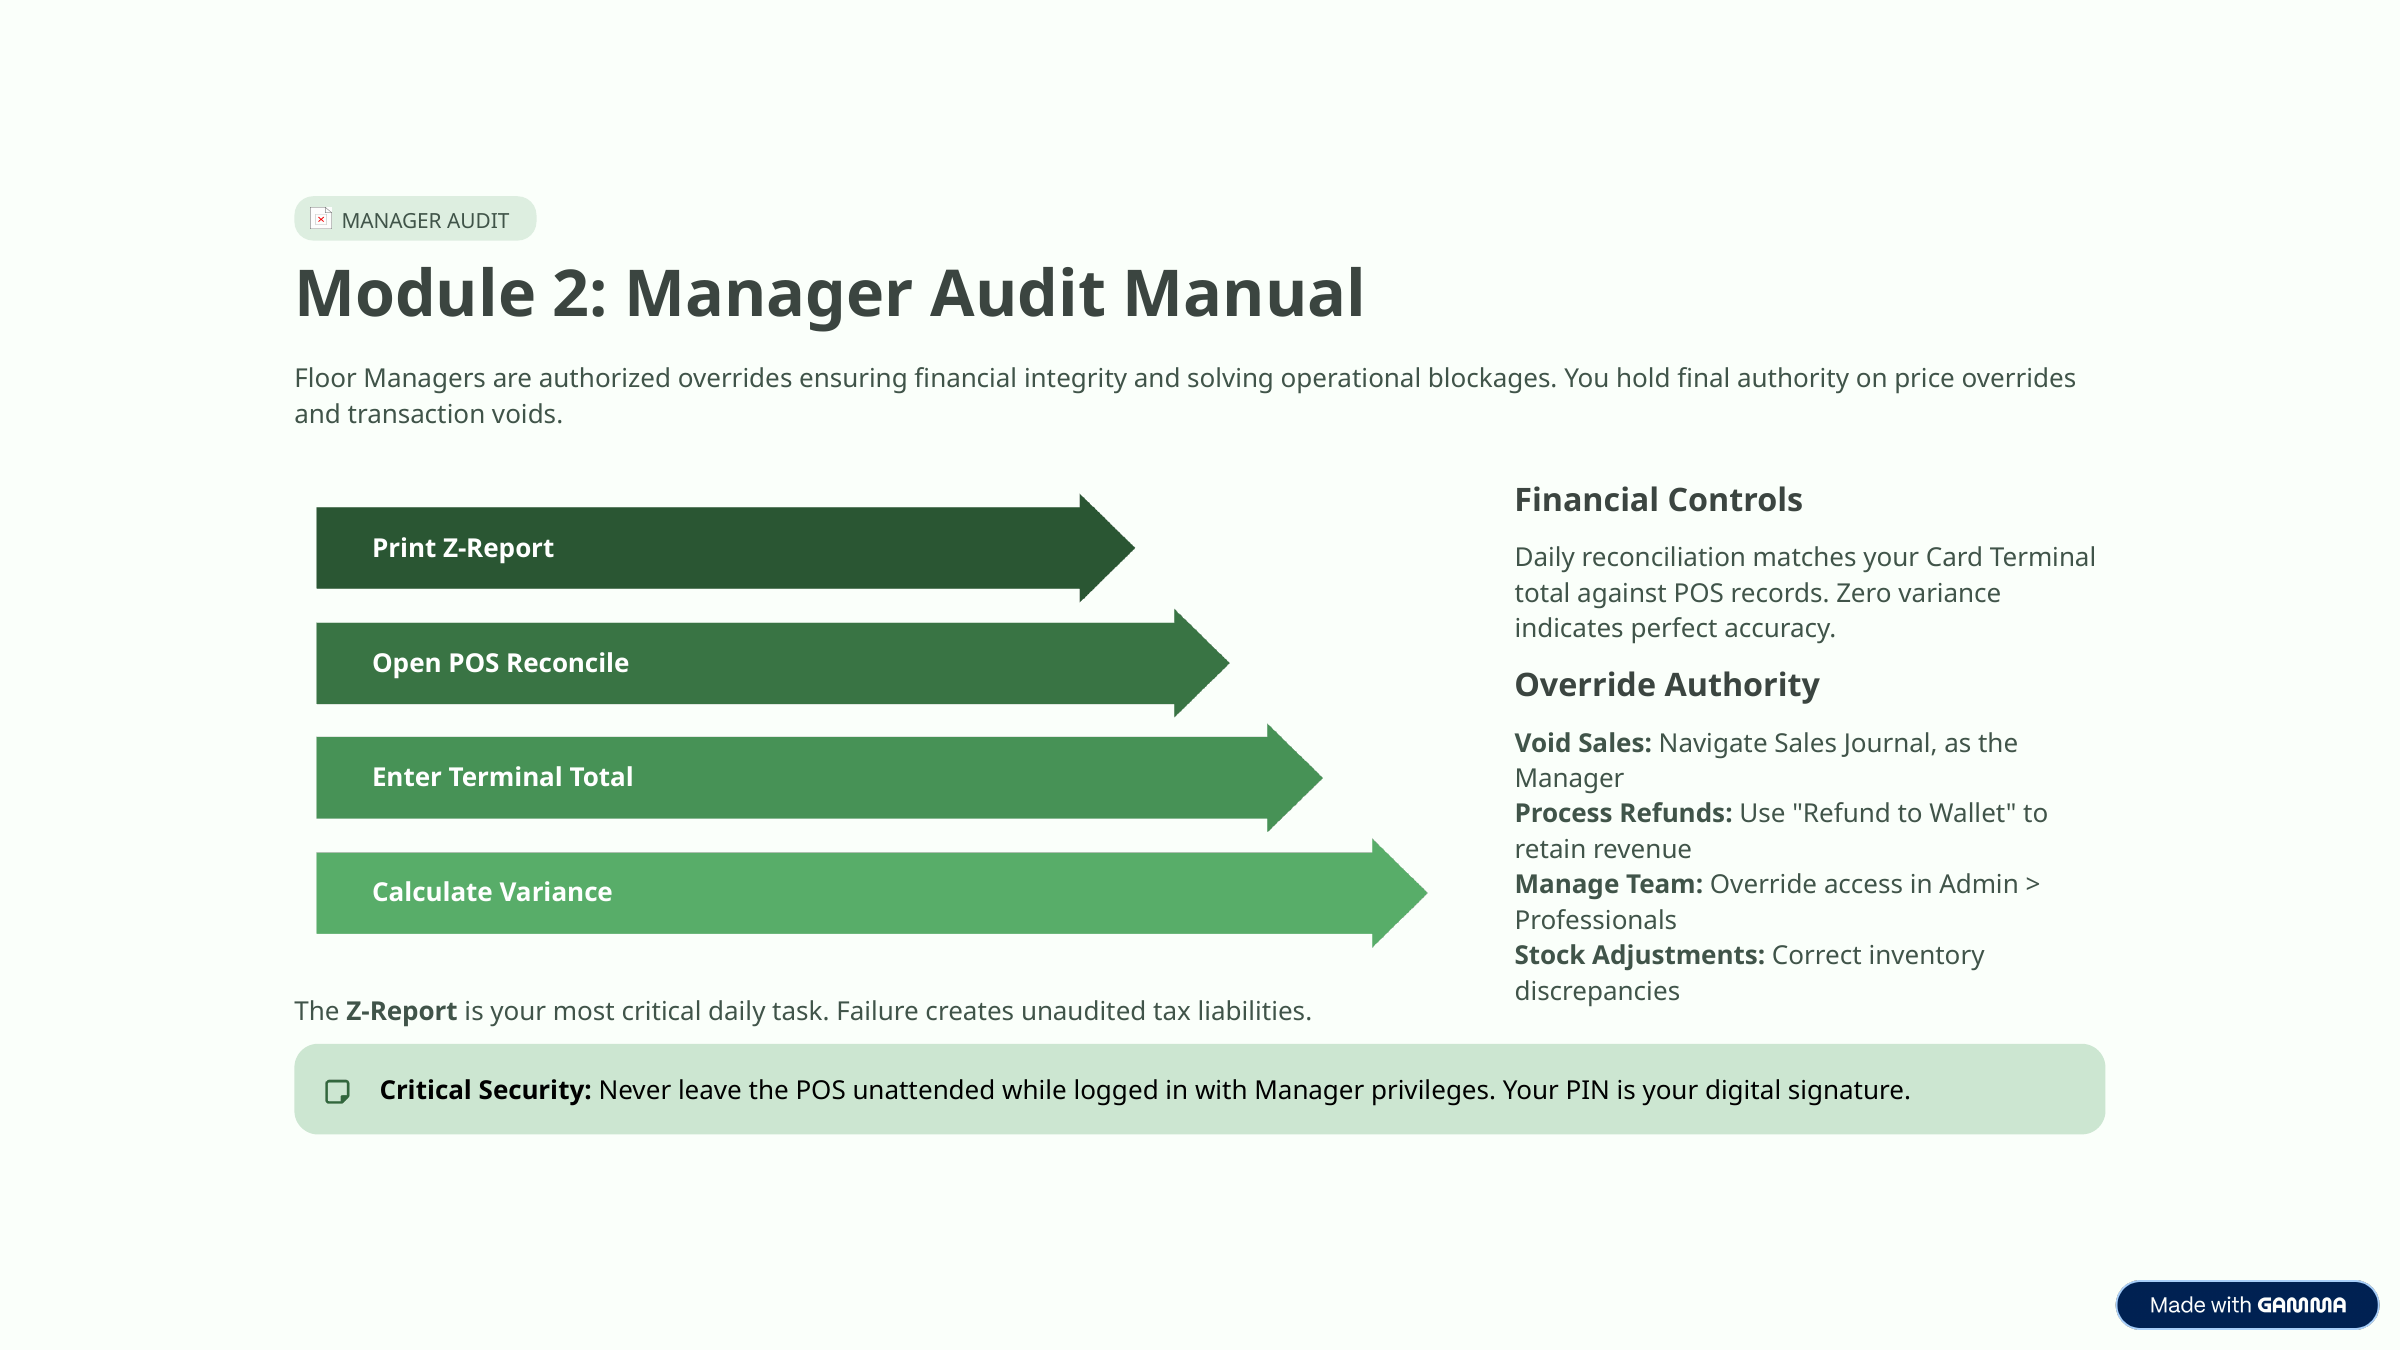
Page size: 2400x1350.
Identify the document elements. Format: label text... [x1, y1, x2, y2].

text_box Critical Security: Never leave the POS unattended while logged in with Manager privileges. Your PIN is your digital signature. [379, 1068, 2080, 1105]
text_box MANAGER AUDIT [341, 204, 521, 233]
picture [294, 470, 1450, 969]
text_box Module 2: Manager Audit Manual [294, 248, 1394, 330]
text_box Financial Controls [1514, 476, 1843, 518]
picture [310, 207, 332, 229]
text_box Override Authority [1514, 662, 1843, 704]
picture [2106, 1271, 2389, 1339]
text_box [294, 196, 537, 241]
text_box Floor Managers are authorized overrides ensuring financial integrity and solving operational blockages. You hold final authority on price overrides and transaction voids. [294, 357, 2106, 430]
text_box The Z-Report is your most critical daily task. Failure creates unaudited tax liabilities. [294, 989, 1450, 1026]
text_box [294, 1043, 2106, 1135]
text_box Void Sales: Navigate Sales Journal, as the Manager Process Refunds: Use "Refund to Wallet" to retain revenue Manage Team: Override access in Admin > Professionals Stock Adjustments: Correct inventory discrepancies [1514, 721, 2107, 1009]
picture [320, 1078, 354, 1105]
text_box Daily reconciliation matches your Card Terminal total against POS records. Zero variance indicates perfect accuracy. [1514, 536, 2107, 644]
